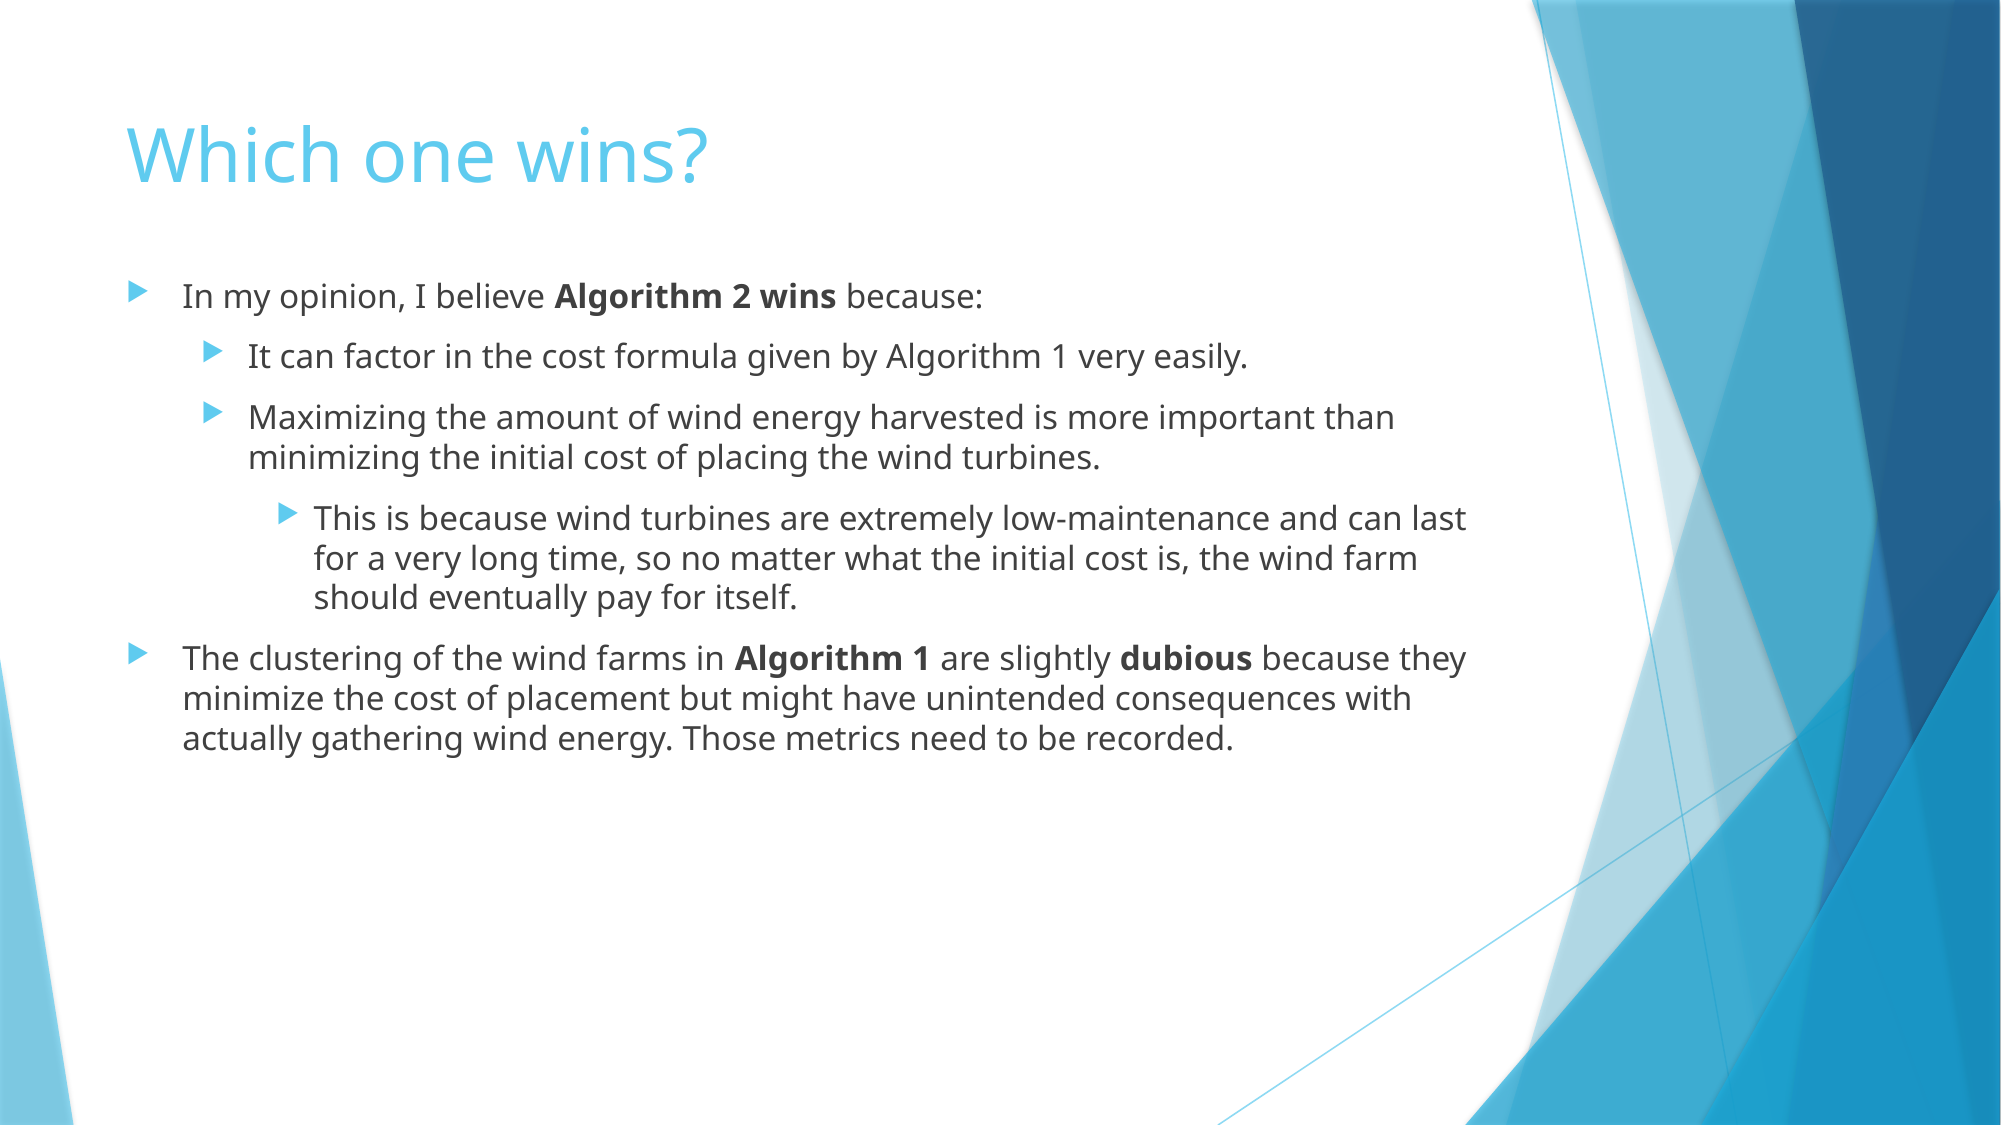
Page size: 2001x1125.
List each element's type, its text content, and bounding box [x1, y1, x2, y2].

title Which one wins? [111, 99, 1522, 211]
list In my opinion, I believe Algorithm 2 wins because: It can factor in the cost formula given by Algorithm 1 very easily. Maximizing the amount of wind energy harvested is more important than minimizing the initial cost of placing the wind turbines. This is because wind turbines are extremely low-maintenance and can last for a very long time, so no matter what the initial cost is, the wind farm should eventually pay for itself. The clustering of the wind farms in Algorithm 1 are slightly dubious because they minimize the cost of placement but might have unintended consequences with actually gathering wind energy. Those metrics need to be recorded. [111, 267, 1522, 991]
